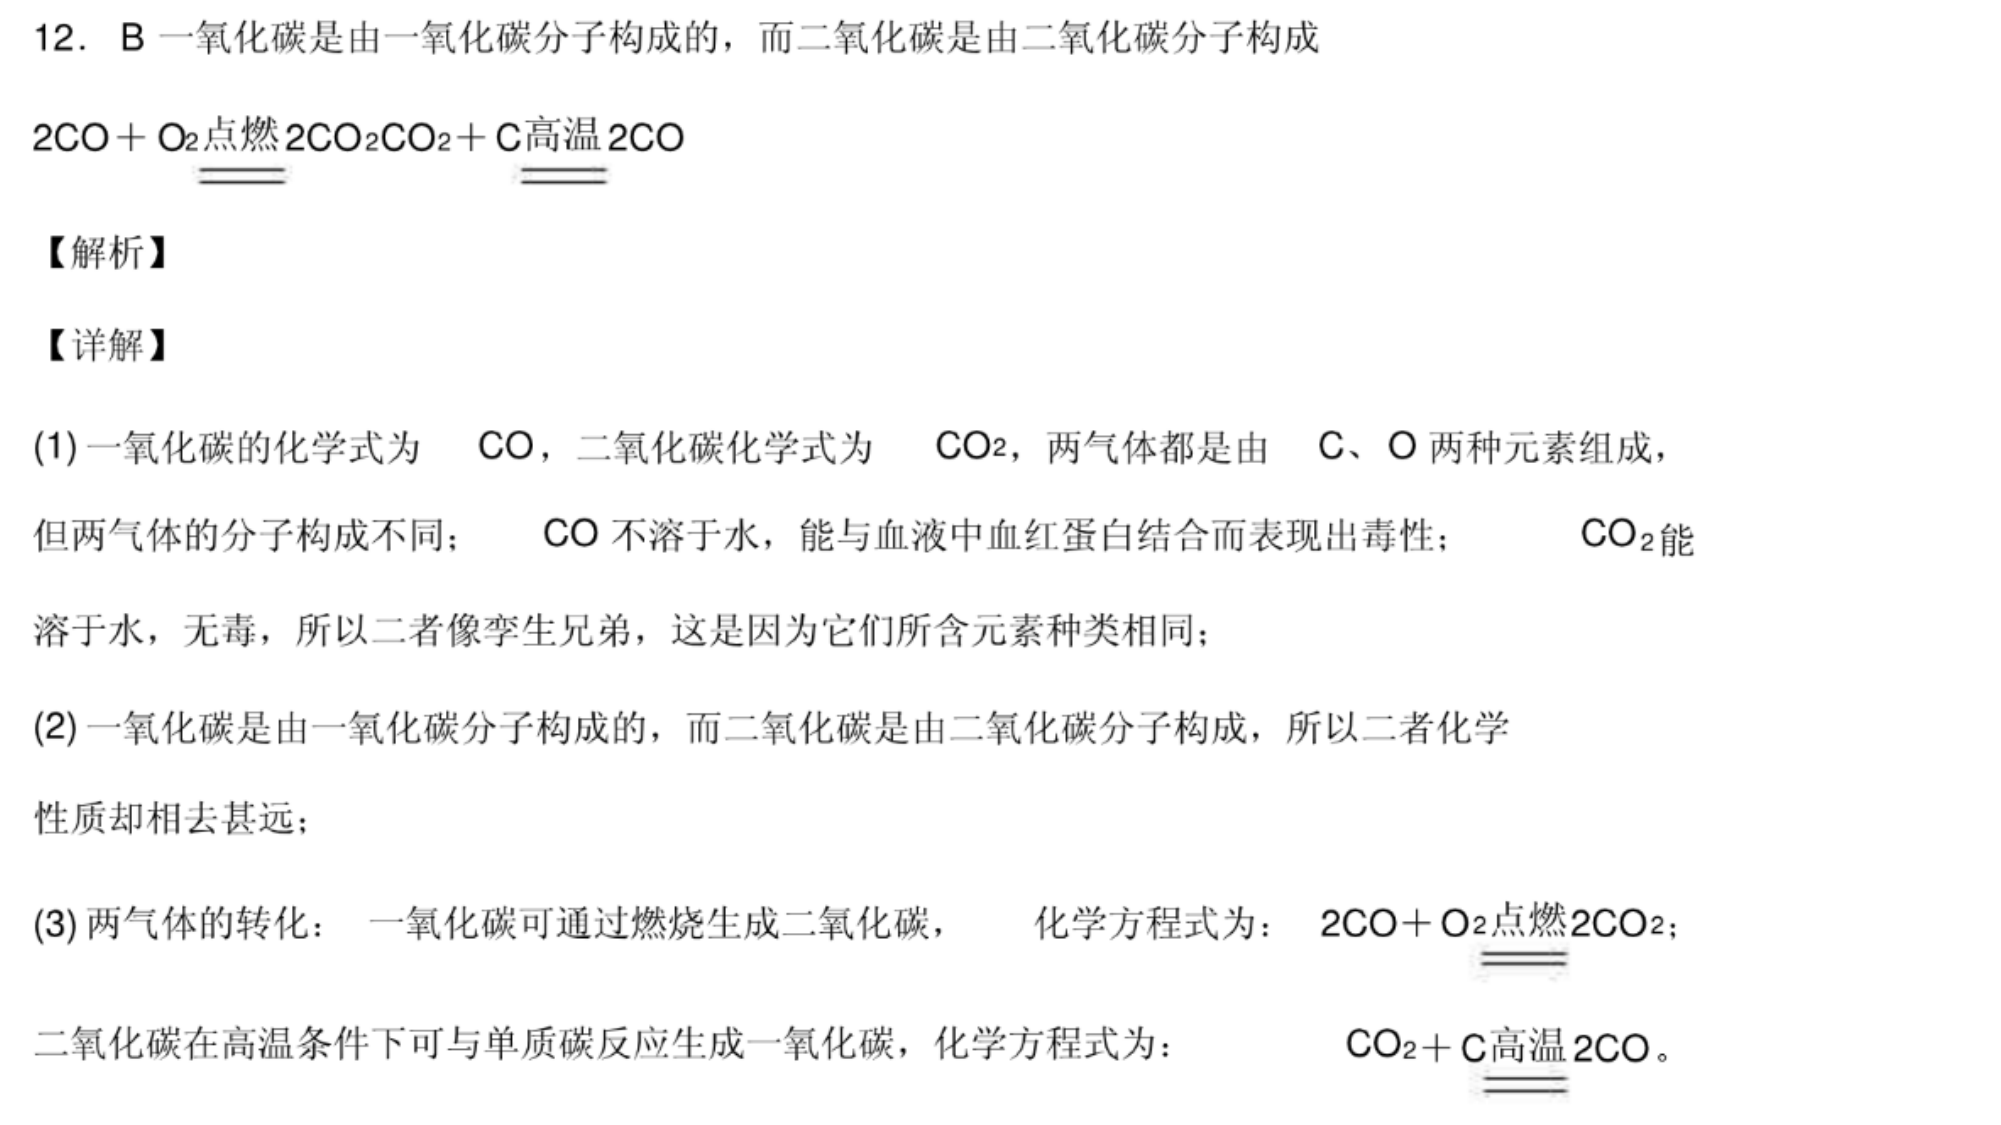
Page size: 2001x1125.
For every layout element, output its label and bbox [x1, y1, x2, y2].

picture [0, 0, 1714, 1120]
